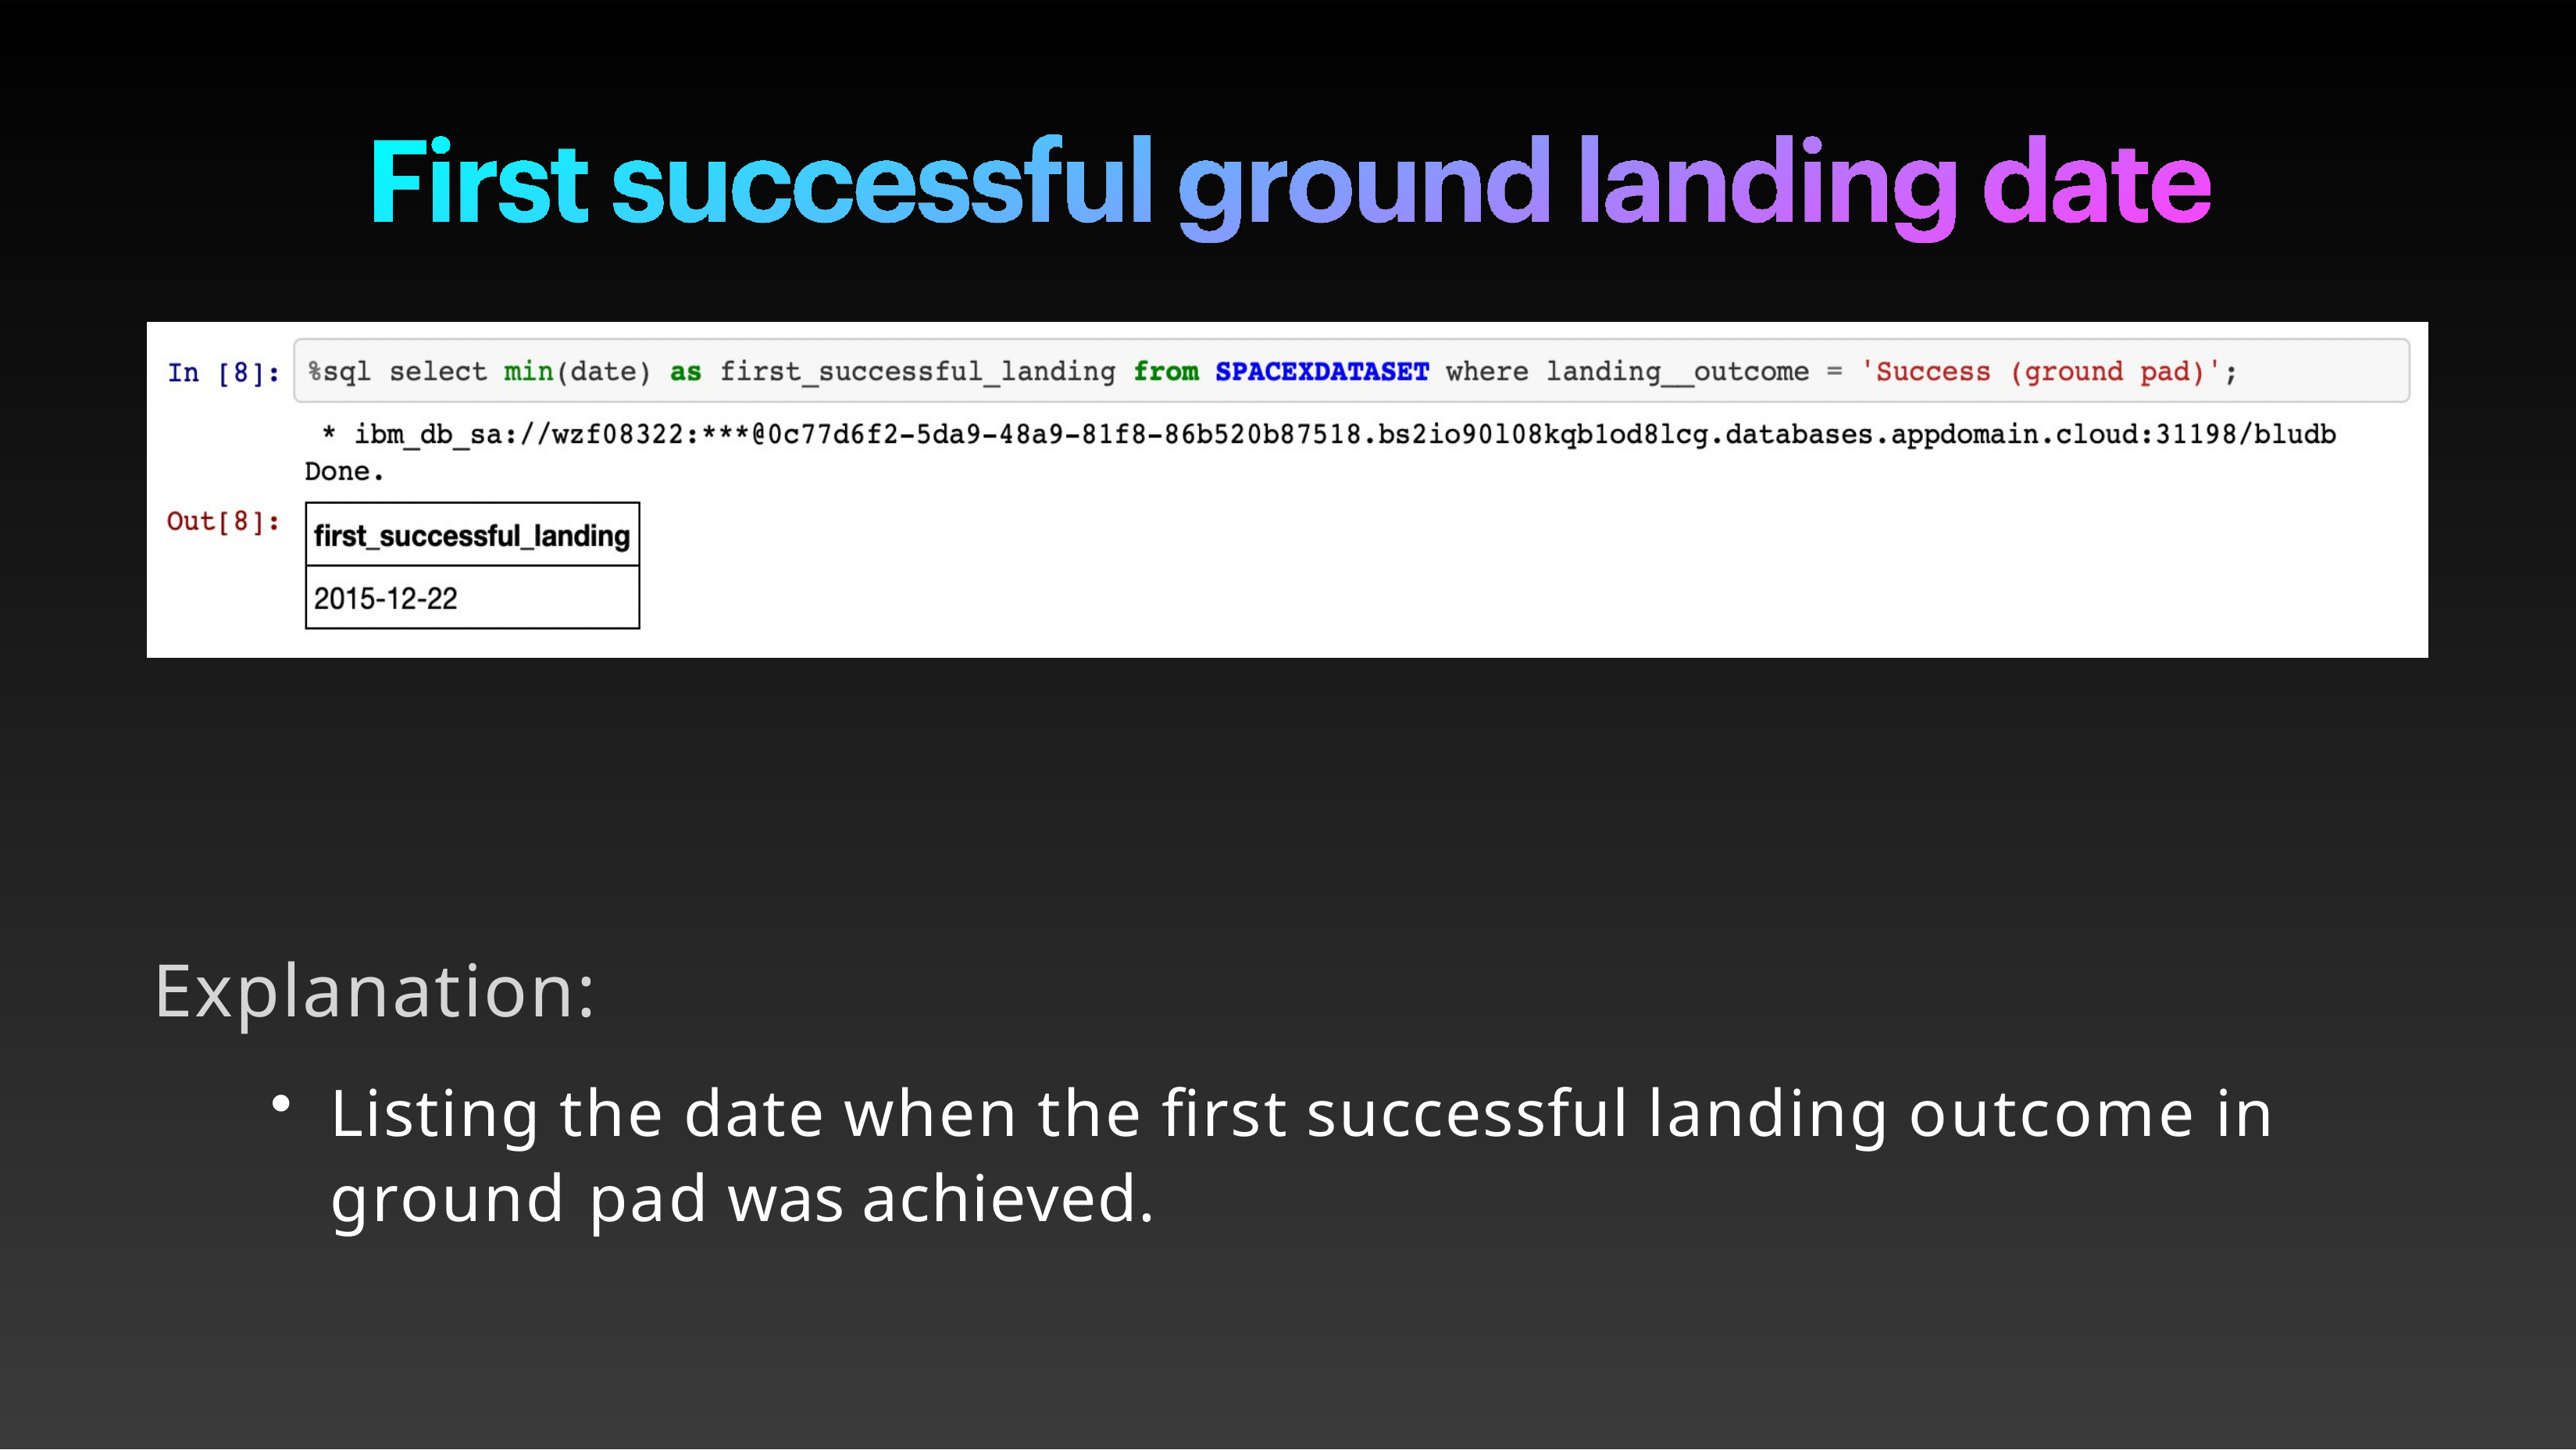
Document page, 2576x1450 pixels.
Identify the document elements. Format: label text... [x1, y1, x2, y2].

picture [0, 0, 2576, 1449]
text_box Explanation: Listing the date when the first successful landing outcome in ground pad was achieved. [151, 896, 2403, 1235]
